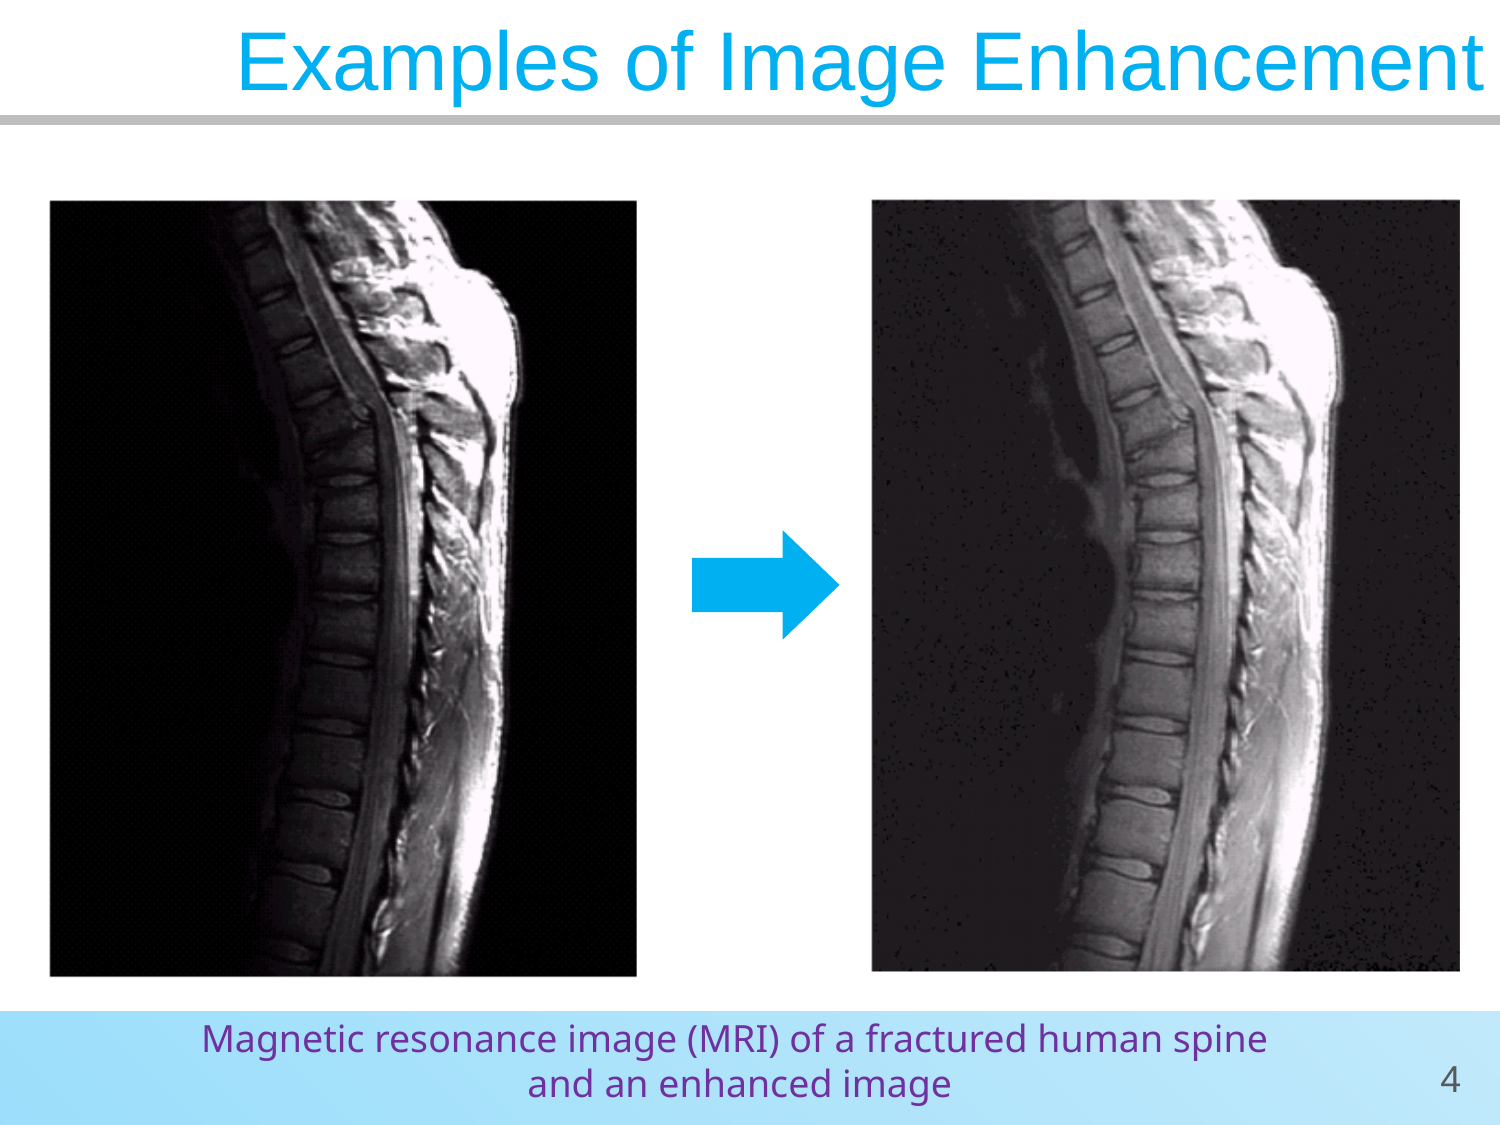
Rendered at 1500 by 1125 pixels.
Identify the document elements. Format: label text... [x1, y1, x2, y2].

picture [865, 194, 1461, 981]
picture [43, 191, 637, 978]
text_box Examples of Image Enhancement [0, 0, 1500, 121]
text_box [693, 532, 839, 638]
text_box Magnetic resonance image (MRI) of a fractured human spine and an enhanced image [147, 1007, 1323, 1113]
